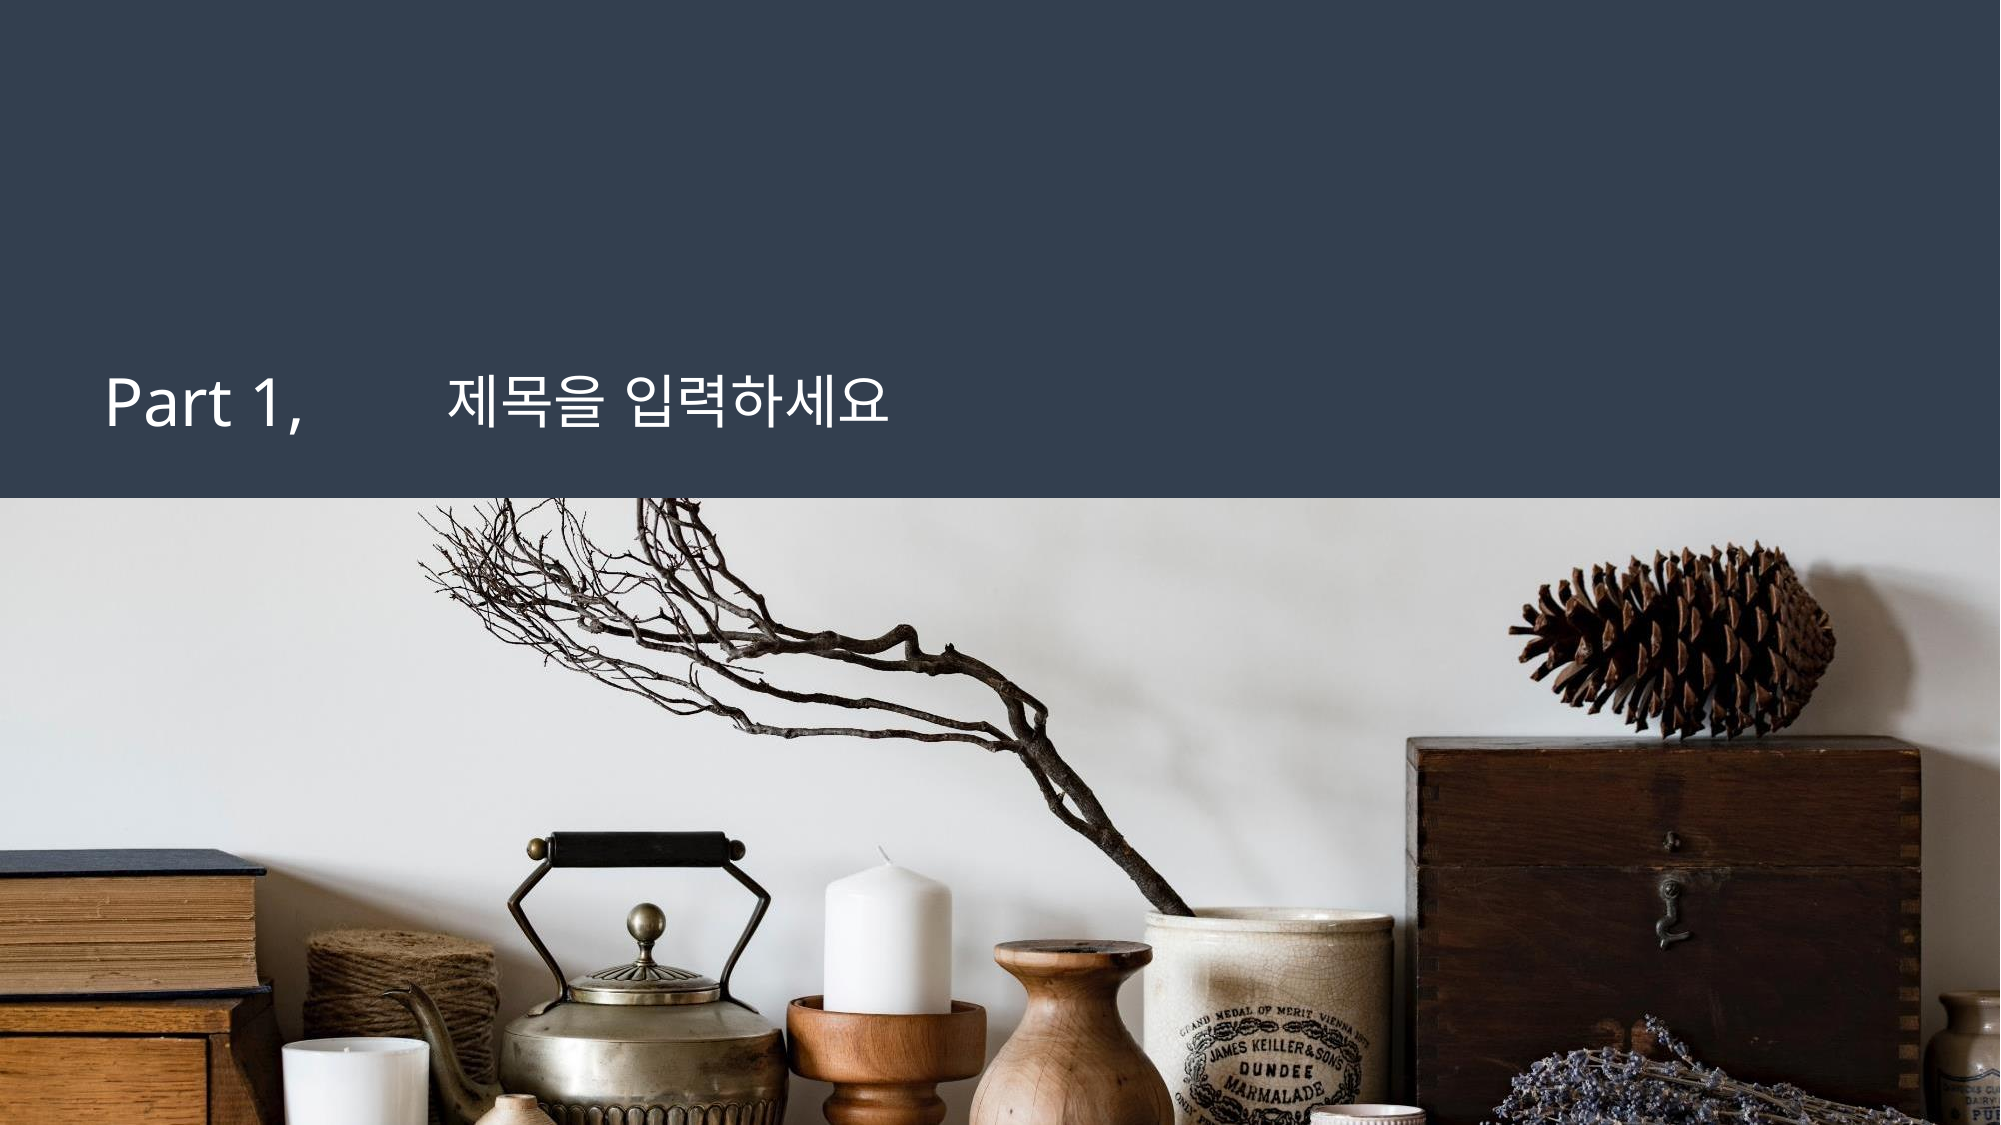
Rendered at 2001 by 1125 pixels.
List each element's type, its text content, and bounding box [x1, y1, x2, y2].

picture [0, 498, 2000, 1125]
text_box Part 1, [88, 352, 339, 447]
text_box 제목을 입력하세요 [431, 357, 1166, 443]
